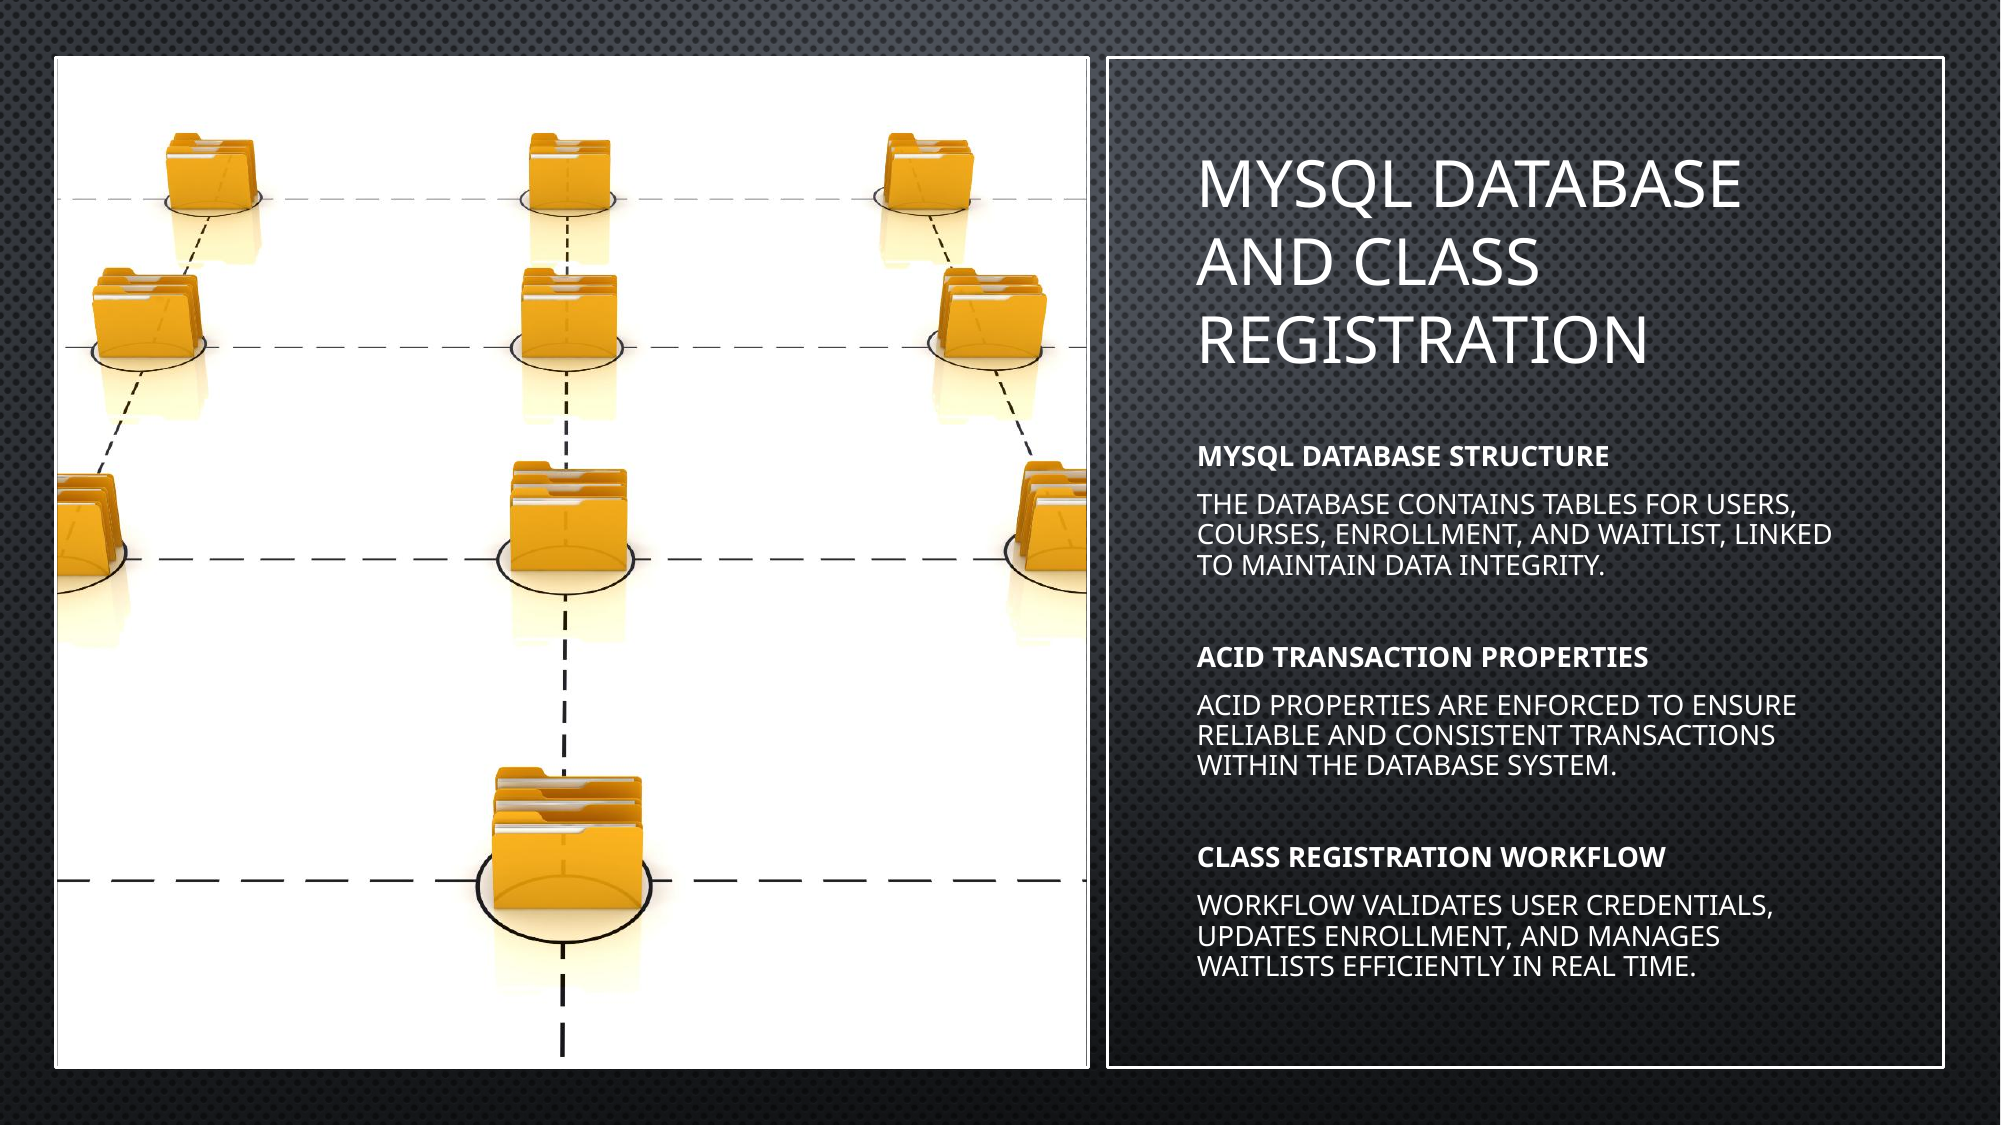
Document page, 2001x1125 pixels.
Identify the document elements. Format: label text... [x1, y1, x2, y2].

title MySQL Database and Class Registration [1181, 134, 1870, 385]
list MySQL Database Structure The database contains tables for Users, Courses, Enrollment, and Waitlist, linked to maintain data integrity. ACID Transaction Properties ACID properties are enforced to ensure reliable and consistent transactions within the database system. Class Registration Workflow Workflow validates user credentials, updates enrollment, and manages waitlists efficiently in real time. [1181, 432, 1870, 993]
picture [57, 58, 1087, 1066]
